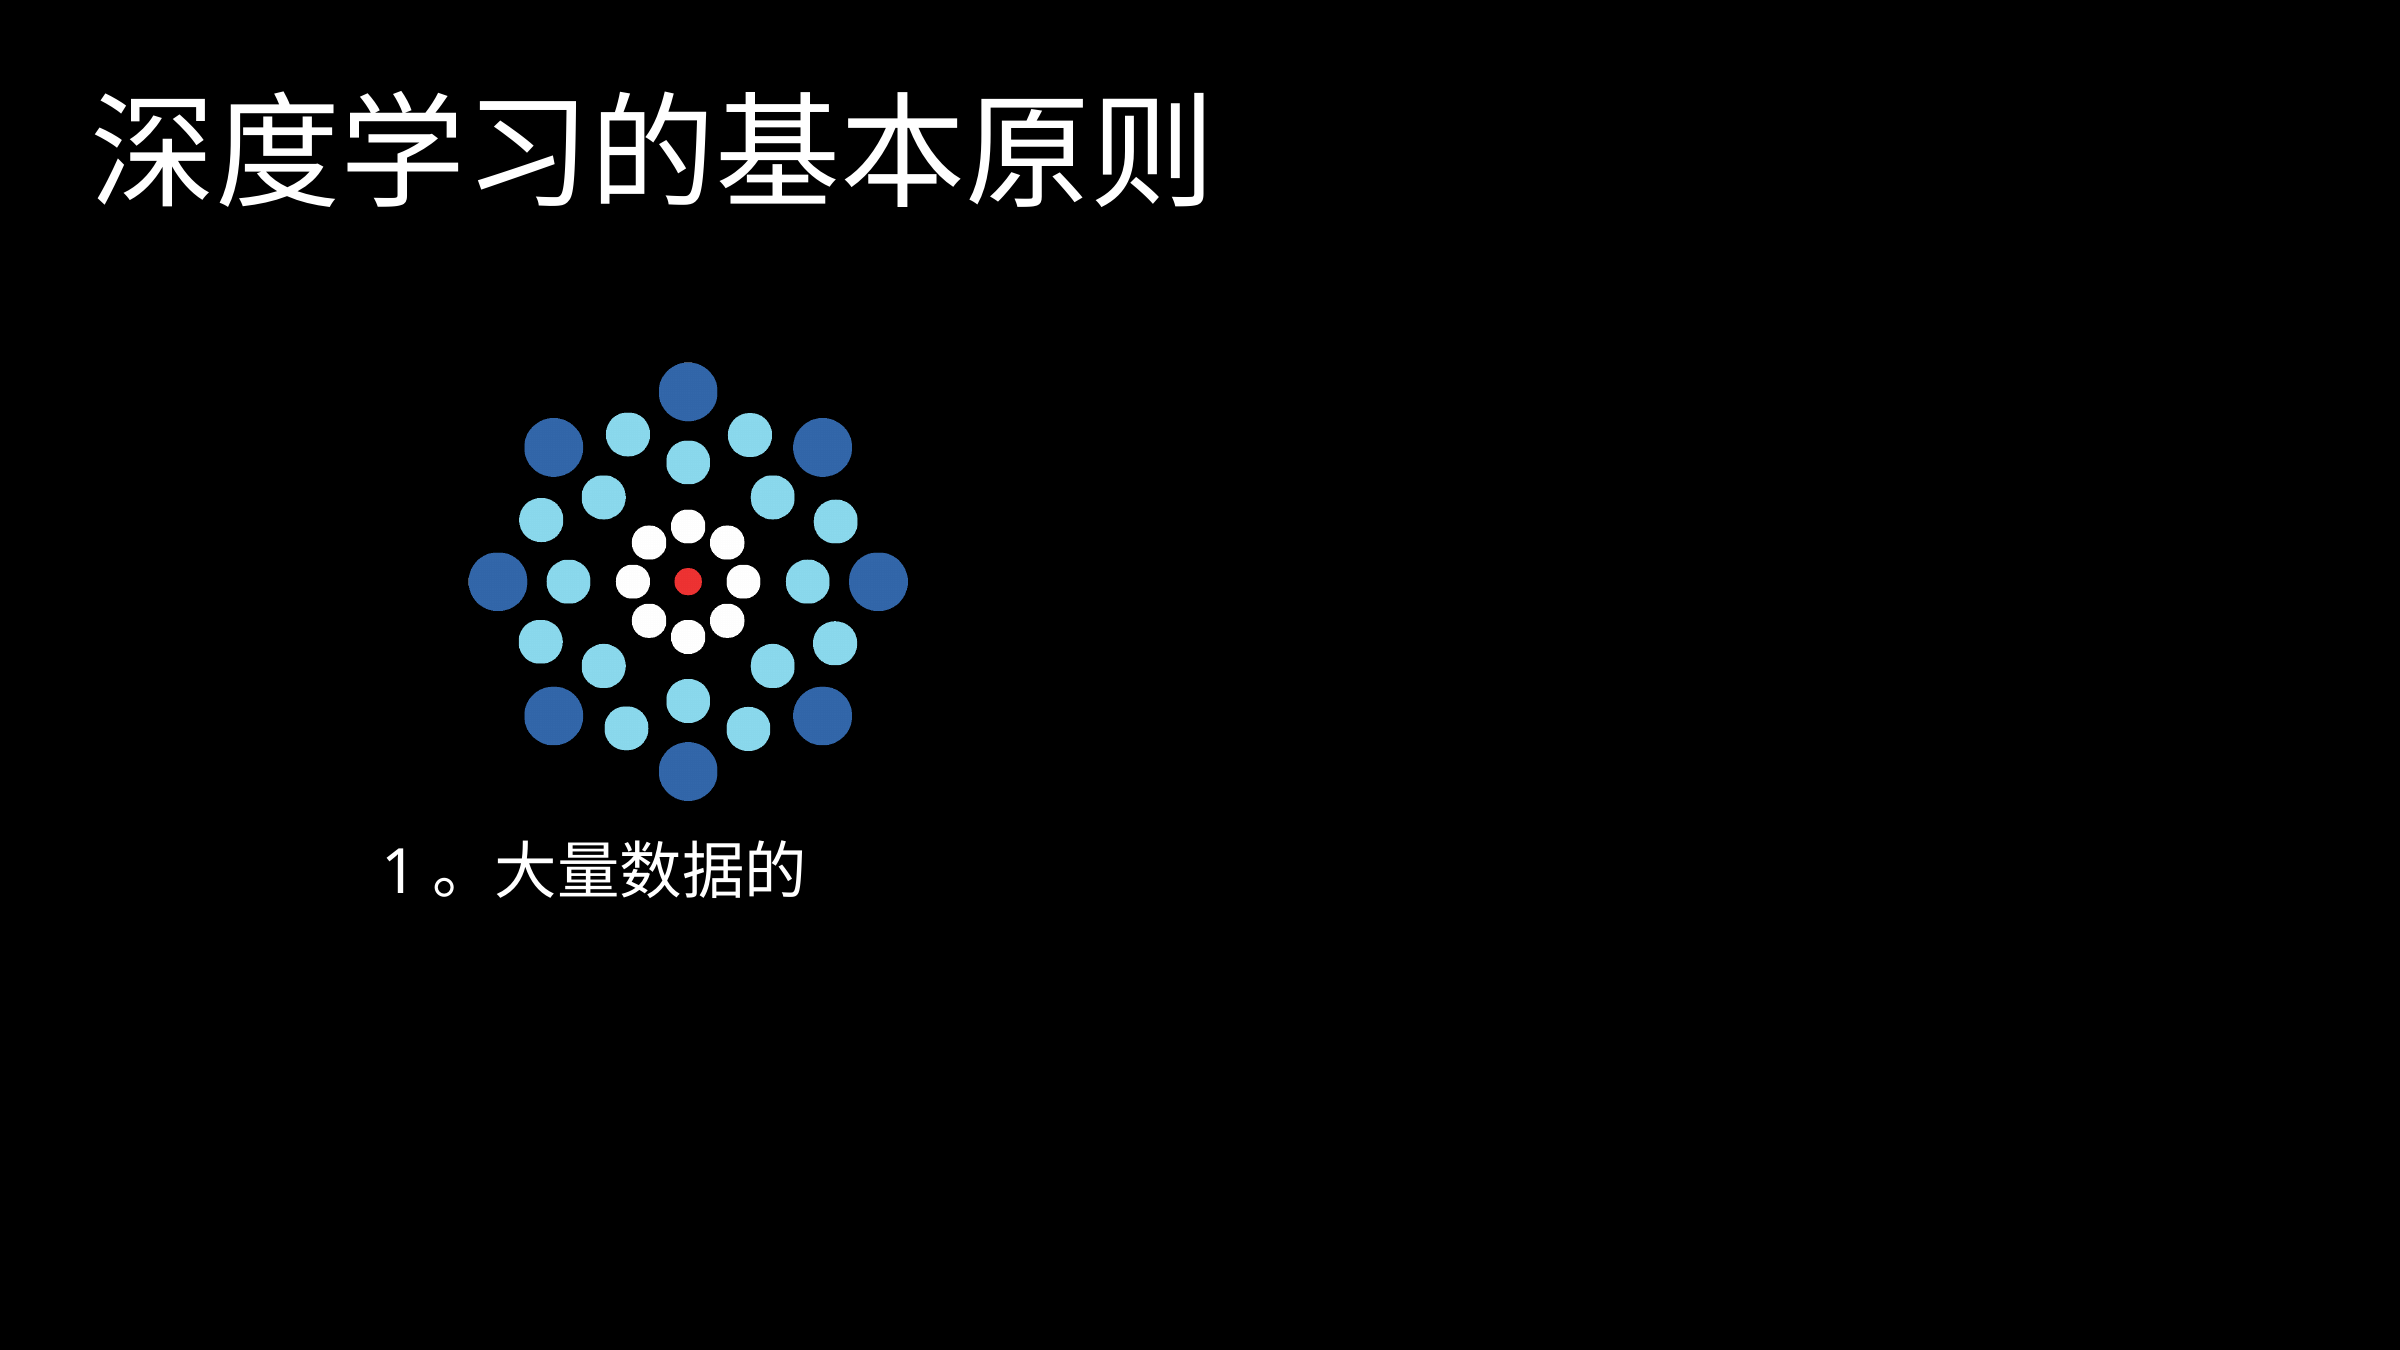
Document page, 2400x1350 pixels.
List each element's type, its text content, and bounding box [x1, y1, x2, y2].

title 深度学习的基本原则 [75, 75, 2325, 255]
list 1。大量数据的 [366, 825, 1049, 1125]
picture [444, 338, 932, 825]
